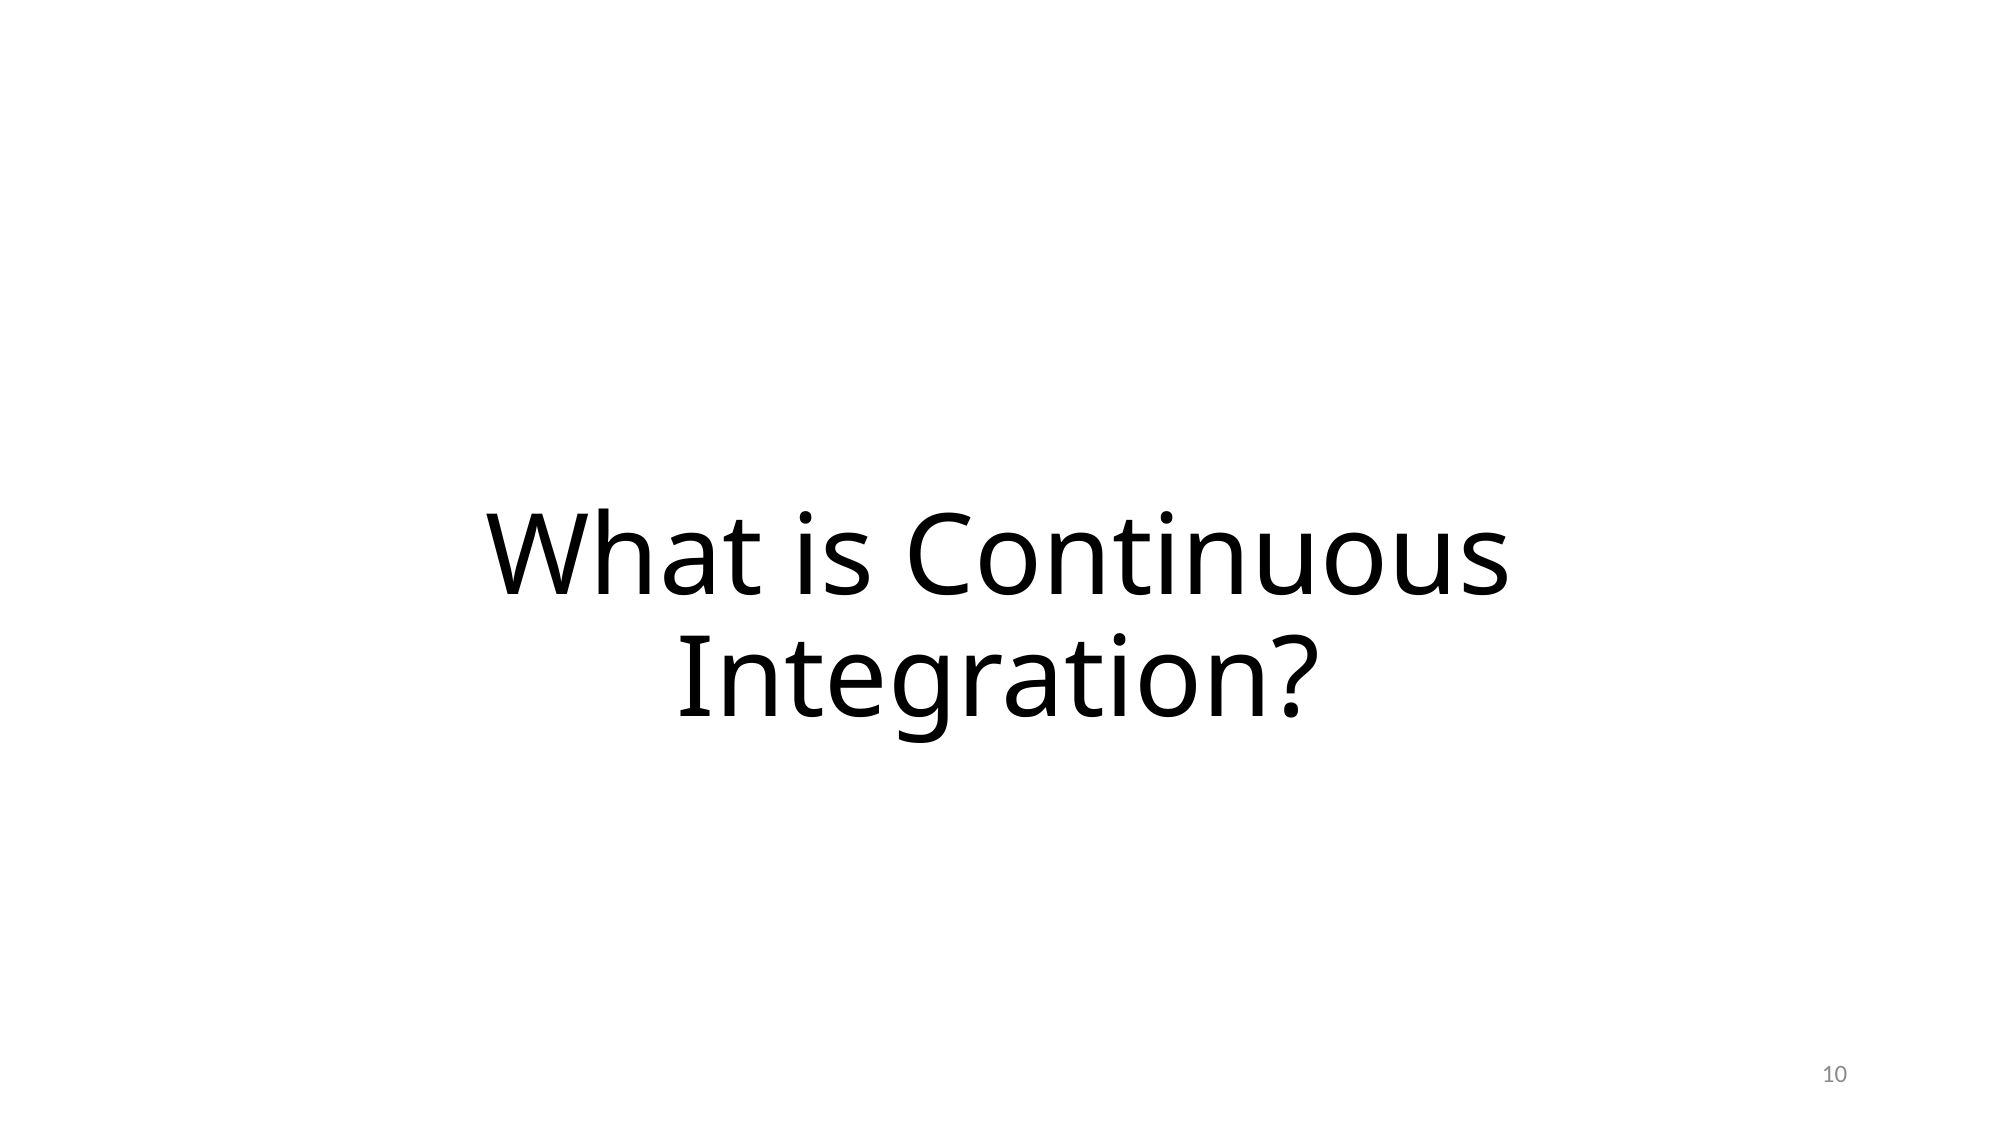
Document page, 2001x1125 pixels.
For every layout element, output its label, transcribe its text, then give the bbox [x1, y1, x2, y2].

slide_number 10 [1412, 1042, 1863, 1103]
title What is Continuous Integration? [136, 280, 1862, 749]
